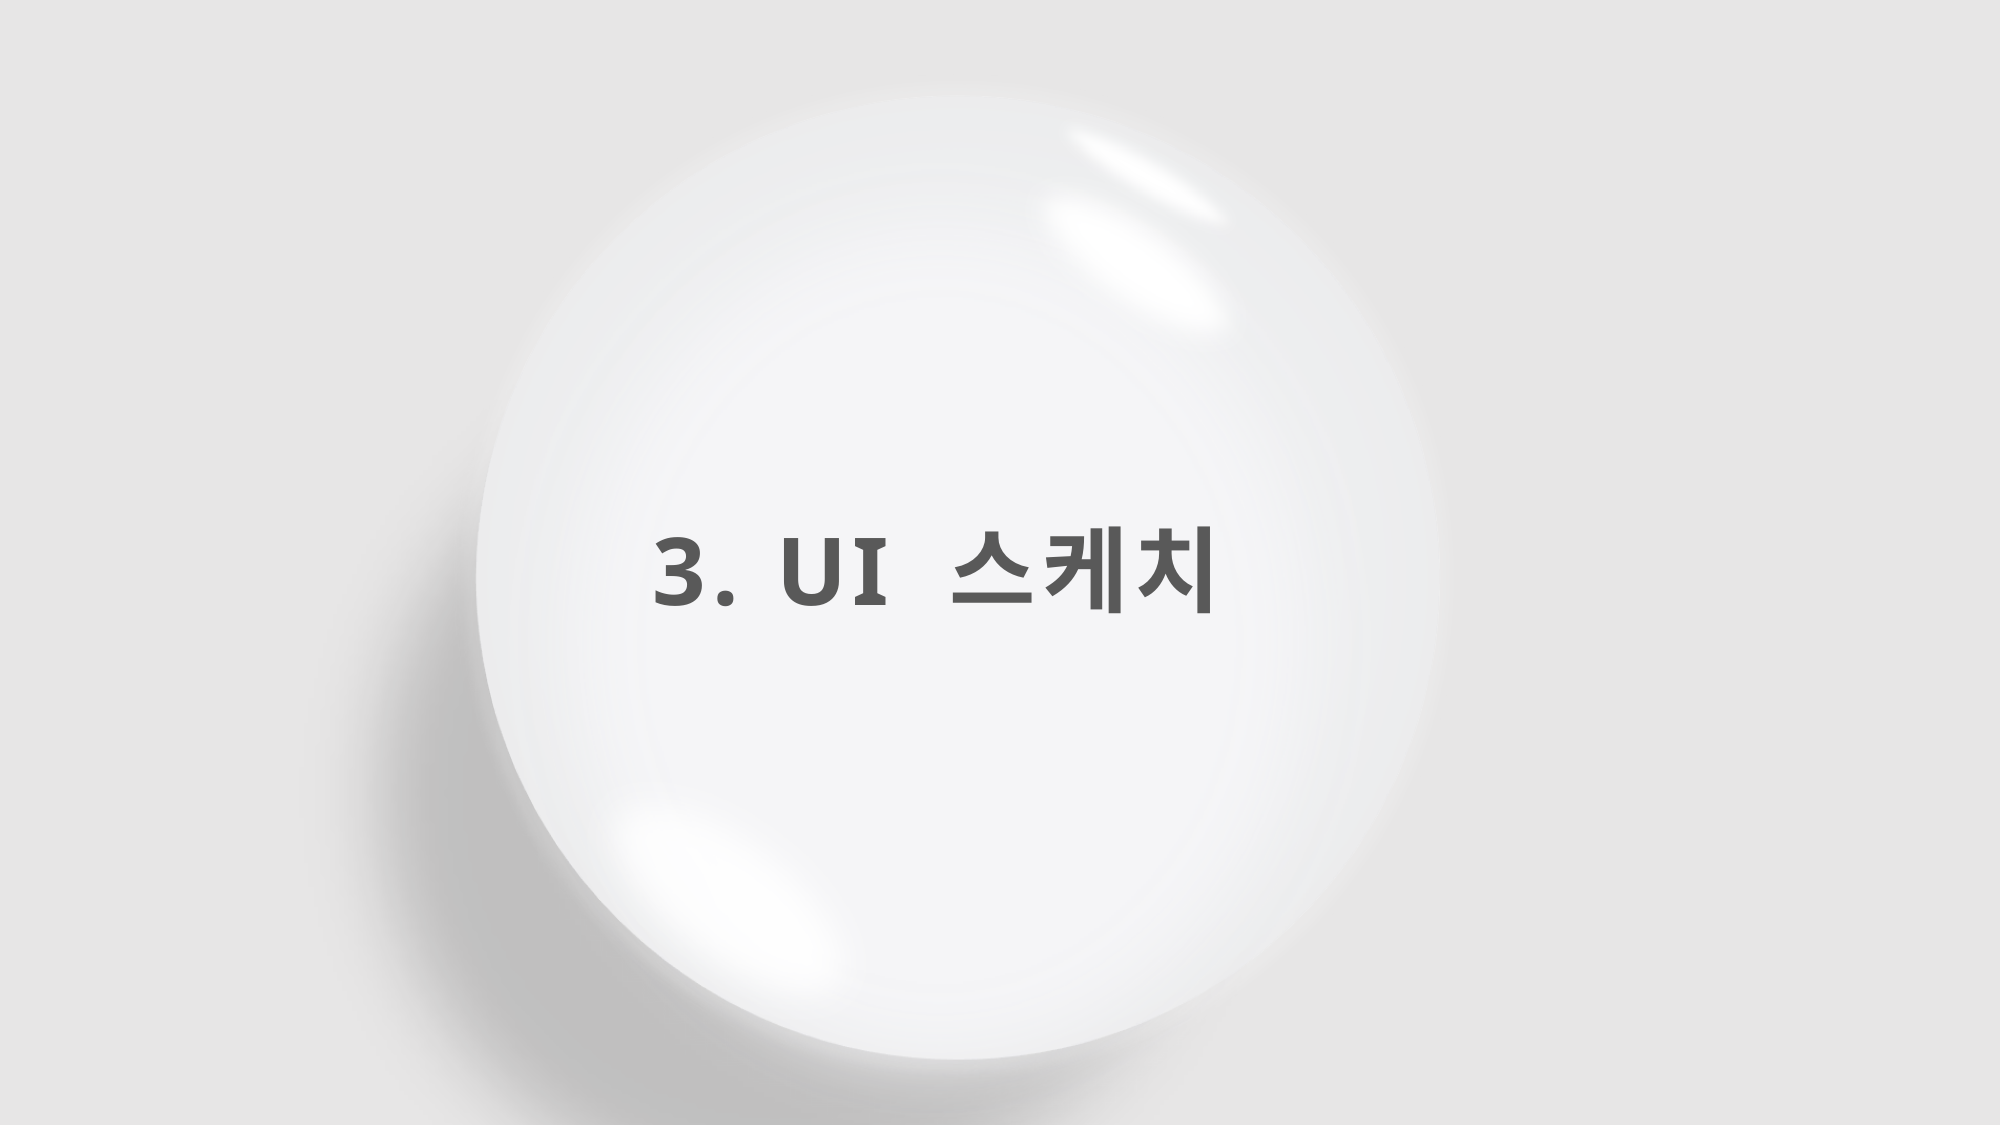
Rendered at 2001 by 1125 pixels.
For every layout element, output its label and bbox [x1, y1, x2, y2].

picture [246, 65, 1470, 1125]
